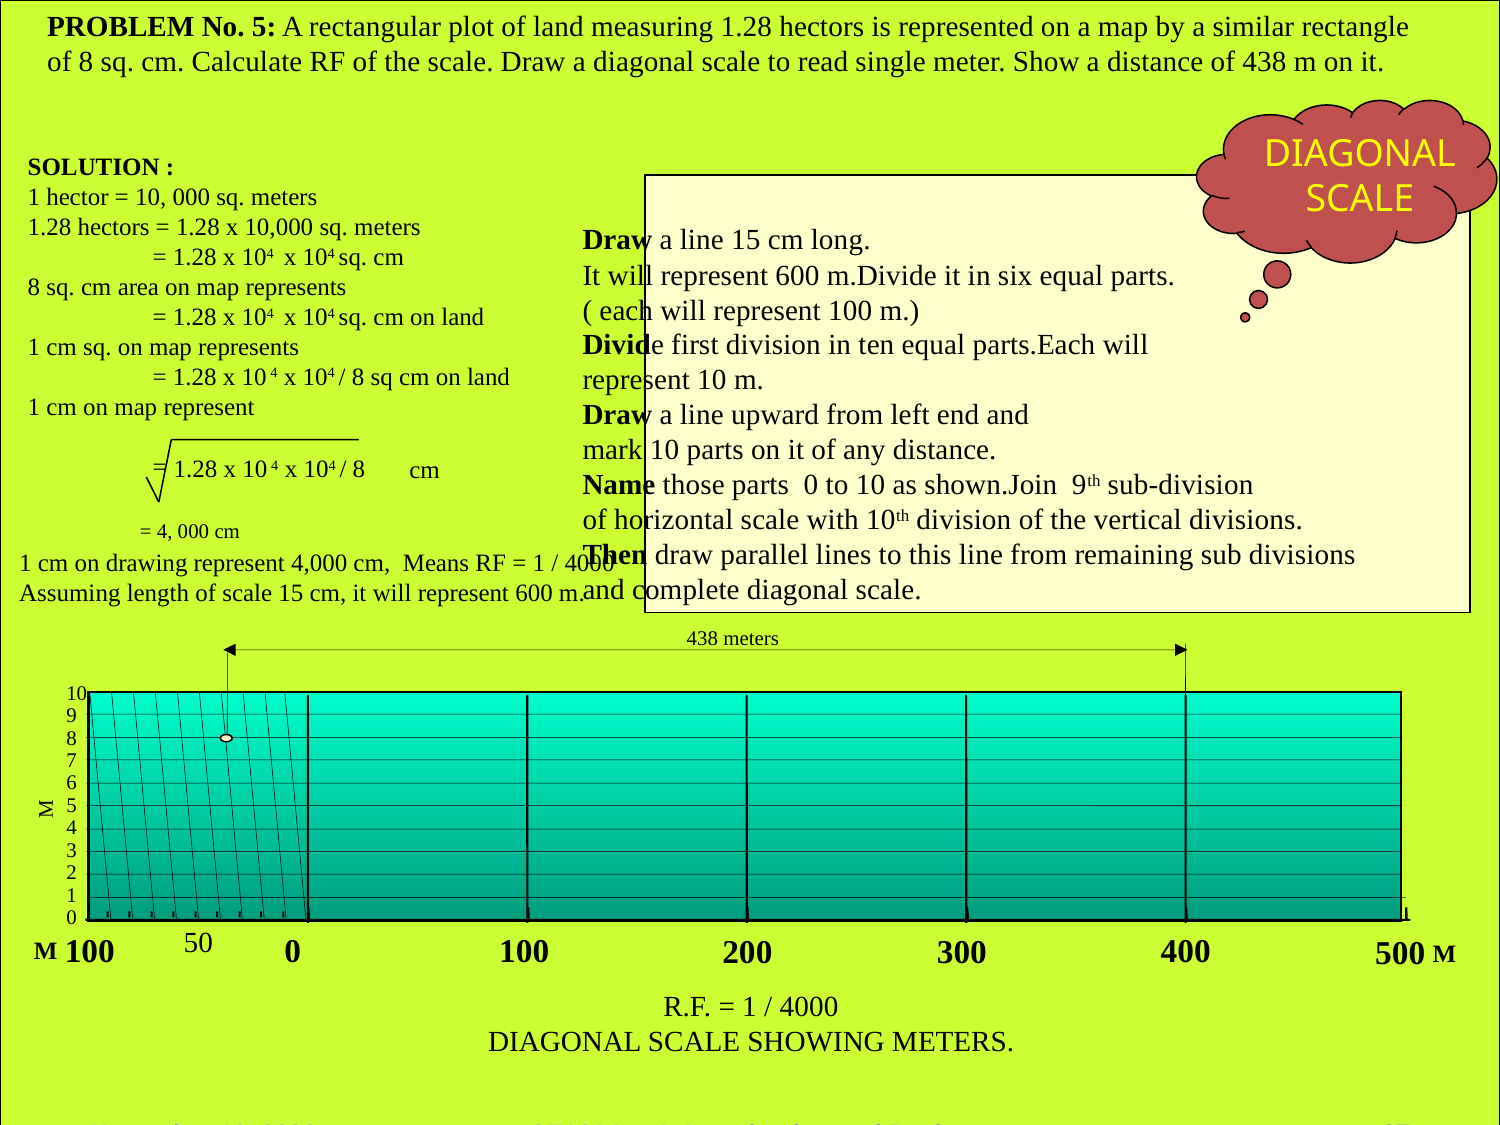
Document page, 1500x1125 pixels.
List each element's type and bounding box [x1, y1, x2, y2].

text_box [88, 907, 302, 913]
text_box [49, 915, 1441, 980]
text_box [220, 643, 1188, 768]
text_box [307, 907, 1186, 913]
text_box [0, 267, 1500, 1125]
text_box [644, 174, 1471, 613]
text_box [0, 0, 1500, 178]
text_box [1190, 906, 1407, 913]
text_box [85, 713, 1406, 898]
text_box [1196, 99, 1498, 263]
text_box [0, 143, 635, 615]
